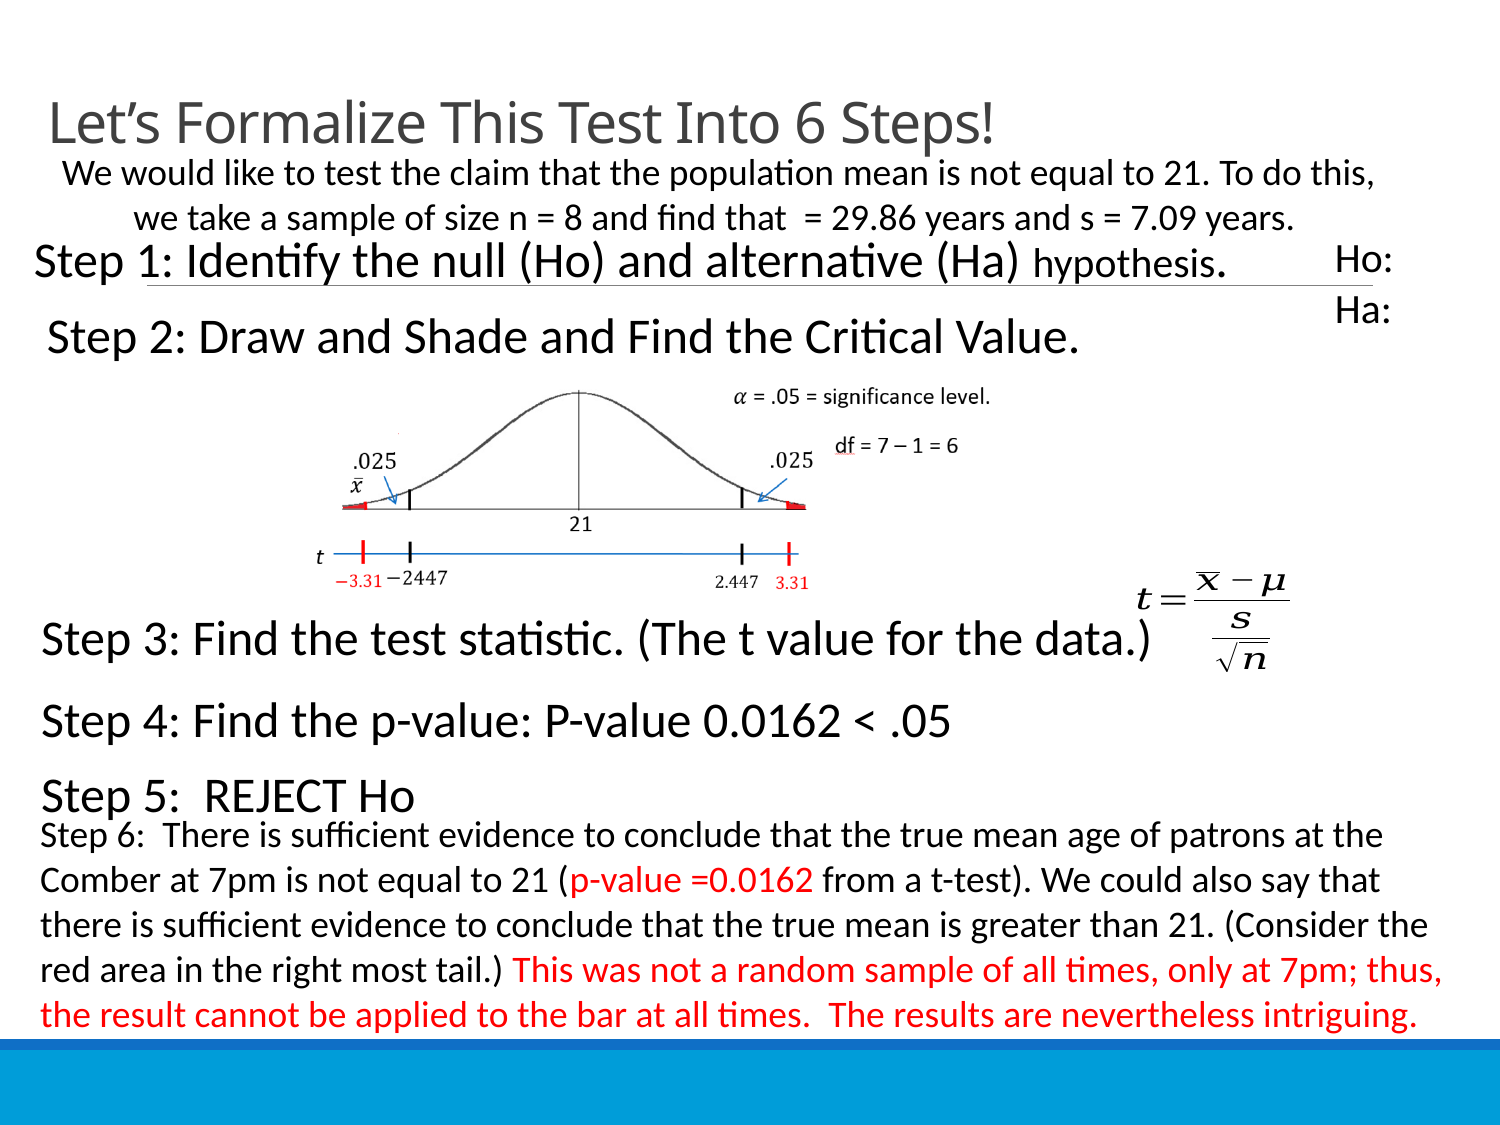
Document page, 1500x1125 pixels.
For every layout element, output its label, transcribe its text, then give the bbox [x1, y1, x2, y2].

picture [293, 380, 995, 606]
text_box Step 2: Draw and Shade and Find the Critical Value. [32, 296, 1480, 371]
text_box Step 1: Identify the null (Ho) and alternative (Ha) hypothesis. [0, 219, 1274, 295]
text_box Step 5: REJECT Ho [26, 754, 1467, 830]
text_box Step 3: Find the test statistic. (The t value for the data.) [26, 598, 1474, 674]
text_box Step 4: Find the p-value: P-value 0.0162 < .05 [26, 679, 1467, 754]
text_box Step 6: There is sufficient evidence to conclude that the true mean age of patrons at the Comber at 7pm is not equal to 21 (p-value =0.0162 from a t-test). We could also say that there is sufficient evidence to conclude that the true mean is greater than 21. (Consider the red area in the right most tail.) This was not a random sample of all times, only at 7pm; thus, the result cannot be applied to the bar at all times. The results are nevertheless intriguing. [25, 802, 1466, 1043]
title Let’s Formalize This Test Into 6 Steps! [32, 87, 1480, 163]
